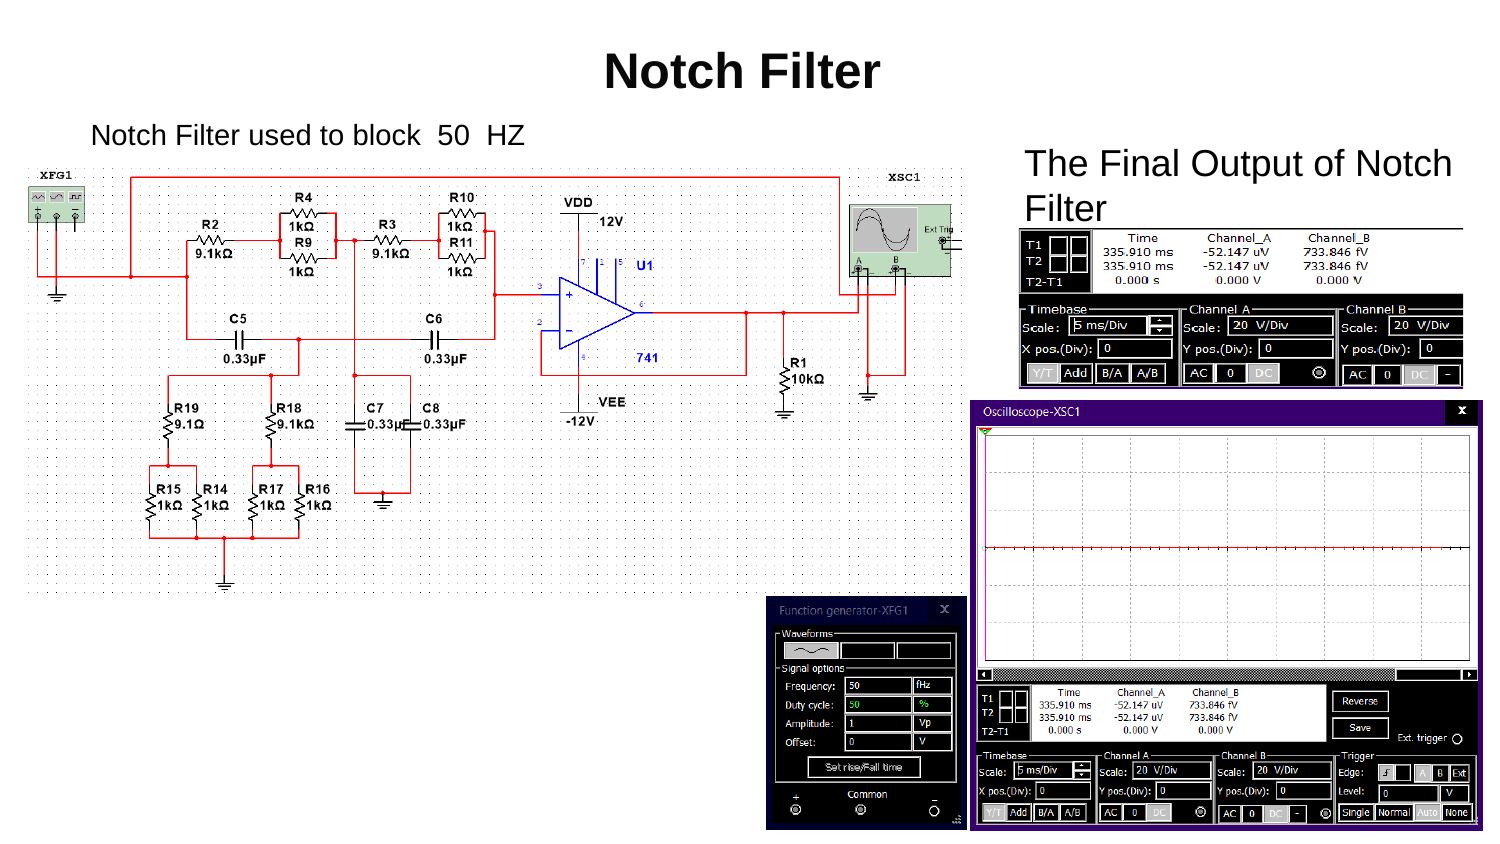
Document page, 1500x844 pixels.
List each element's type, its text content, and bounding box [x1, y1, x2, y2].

picture [26, 160, 1484, 831]
picture [1018, 228, 1464, 389]
text_box Notch Filter used to block 50 HZ [67, 108, 818, 159]
text_box The Final Output of Notch Filter [1009, 132, 1478, 237]
title Notch Filter [22, 23, 1464, 118]
